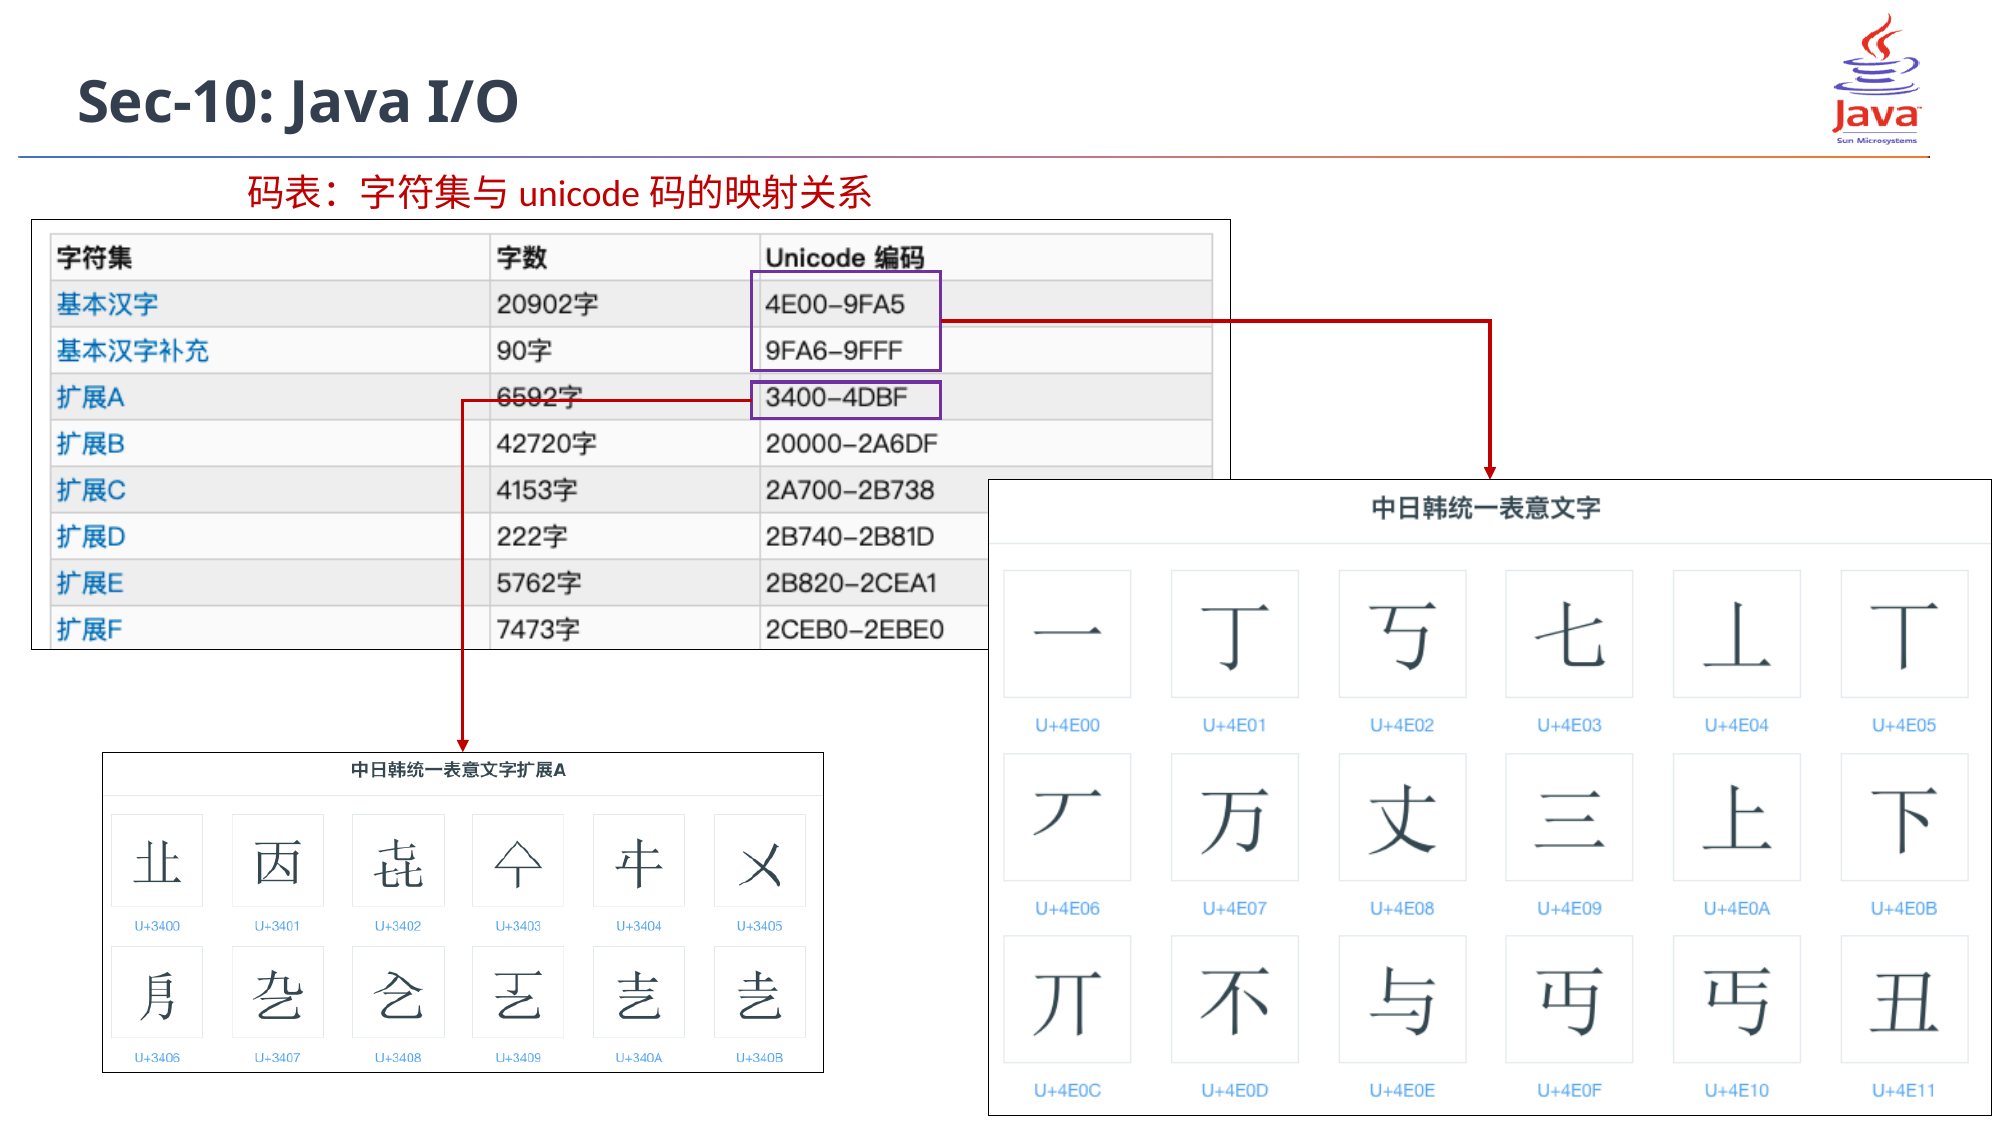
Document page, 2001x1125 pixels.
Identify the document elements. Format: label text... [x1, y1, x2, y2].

picture [1825, 9, 1930, 149]
picture [102, 752, 824, 1073]
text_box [462, 400, 752, 753]
text_box Sec-10: Java I/O [75, 62, 1047, 135]
text_box 码表：字符集与unicode码的映射关系 [227, 161, 894, 219]
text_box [940, 320, 1490, 480]
picture [31, 219, 1992, 1116]
